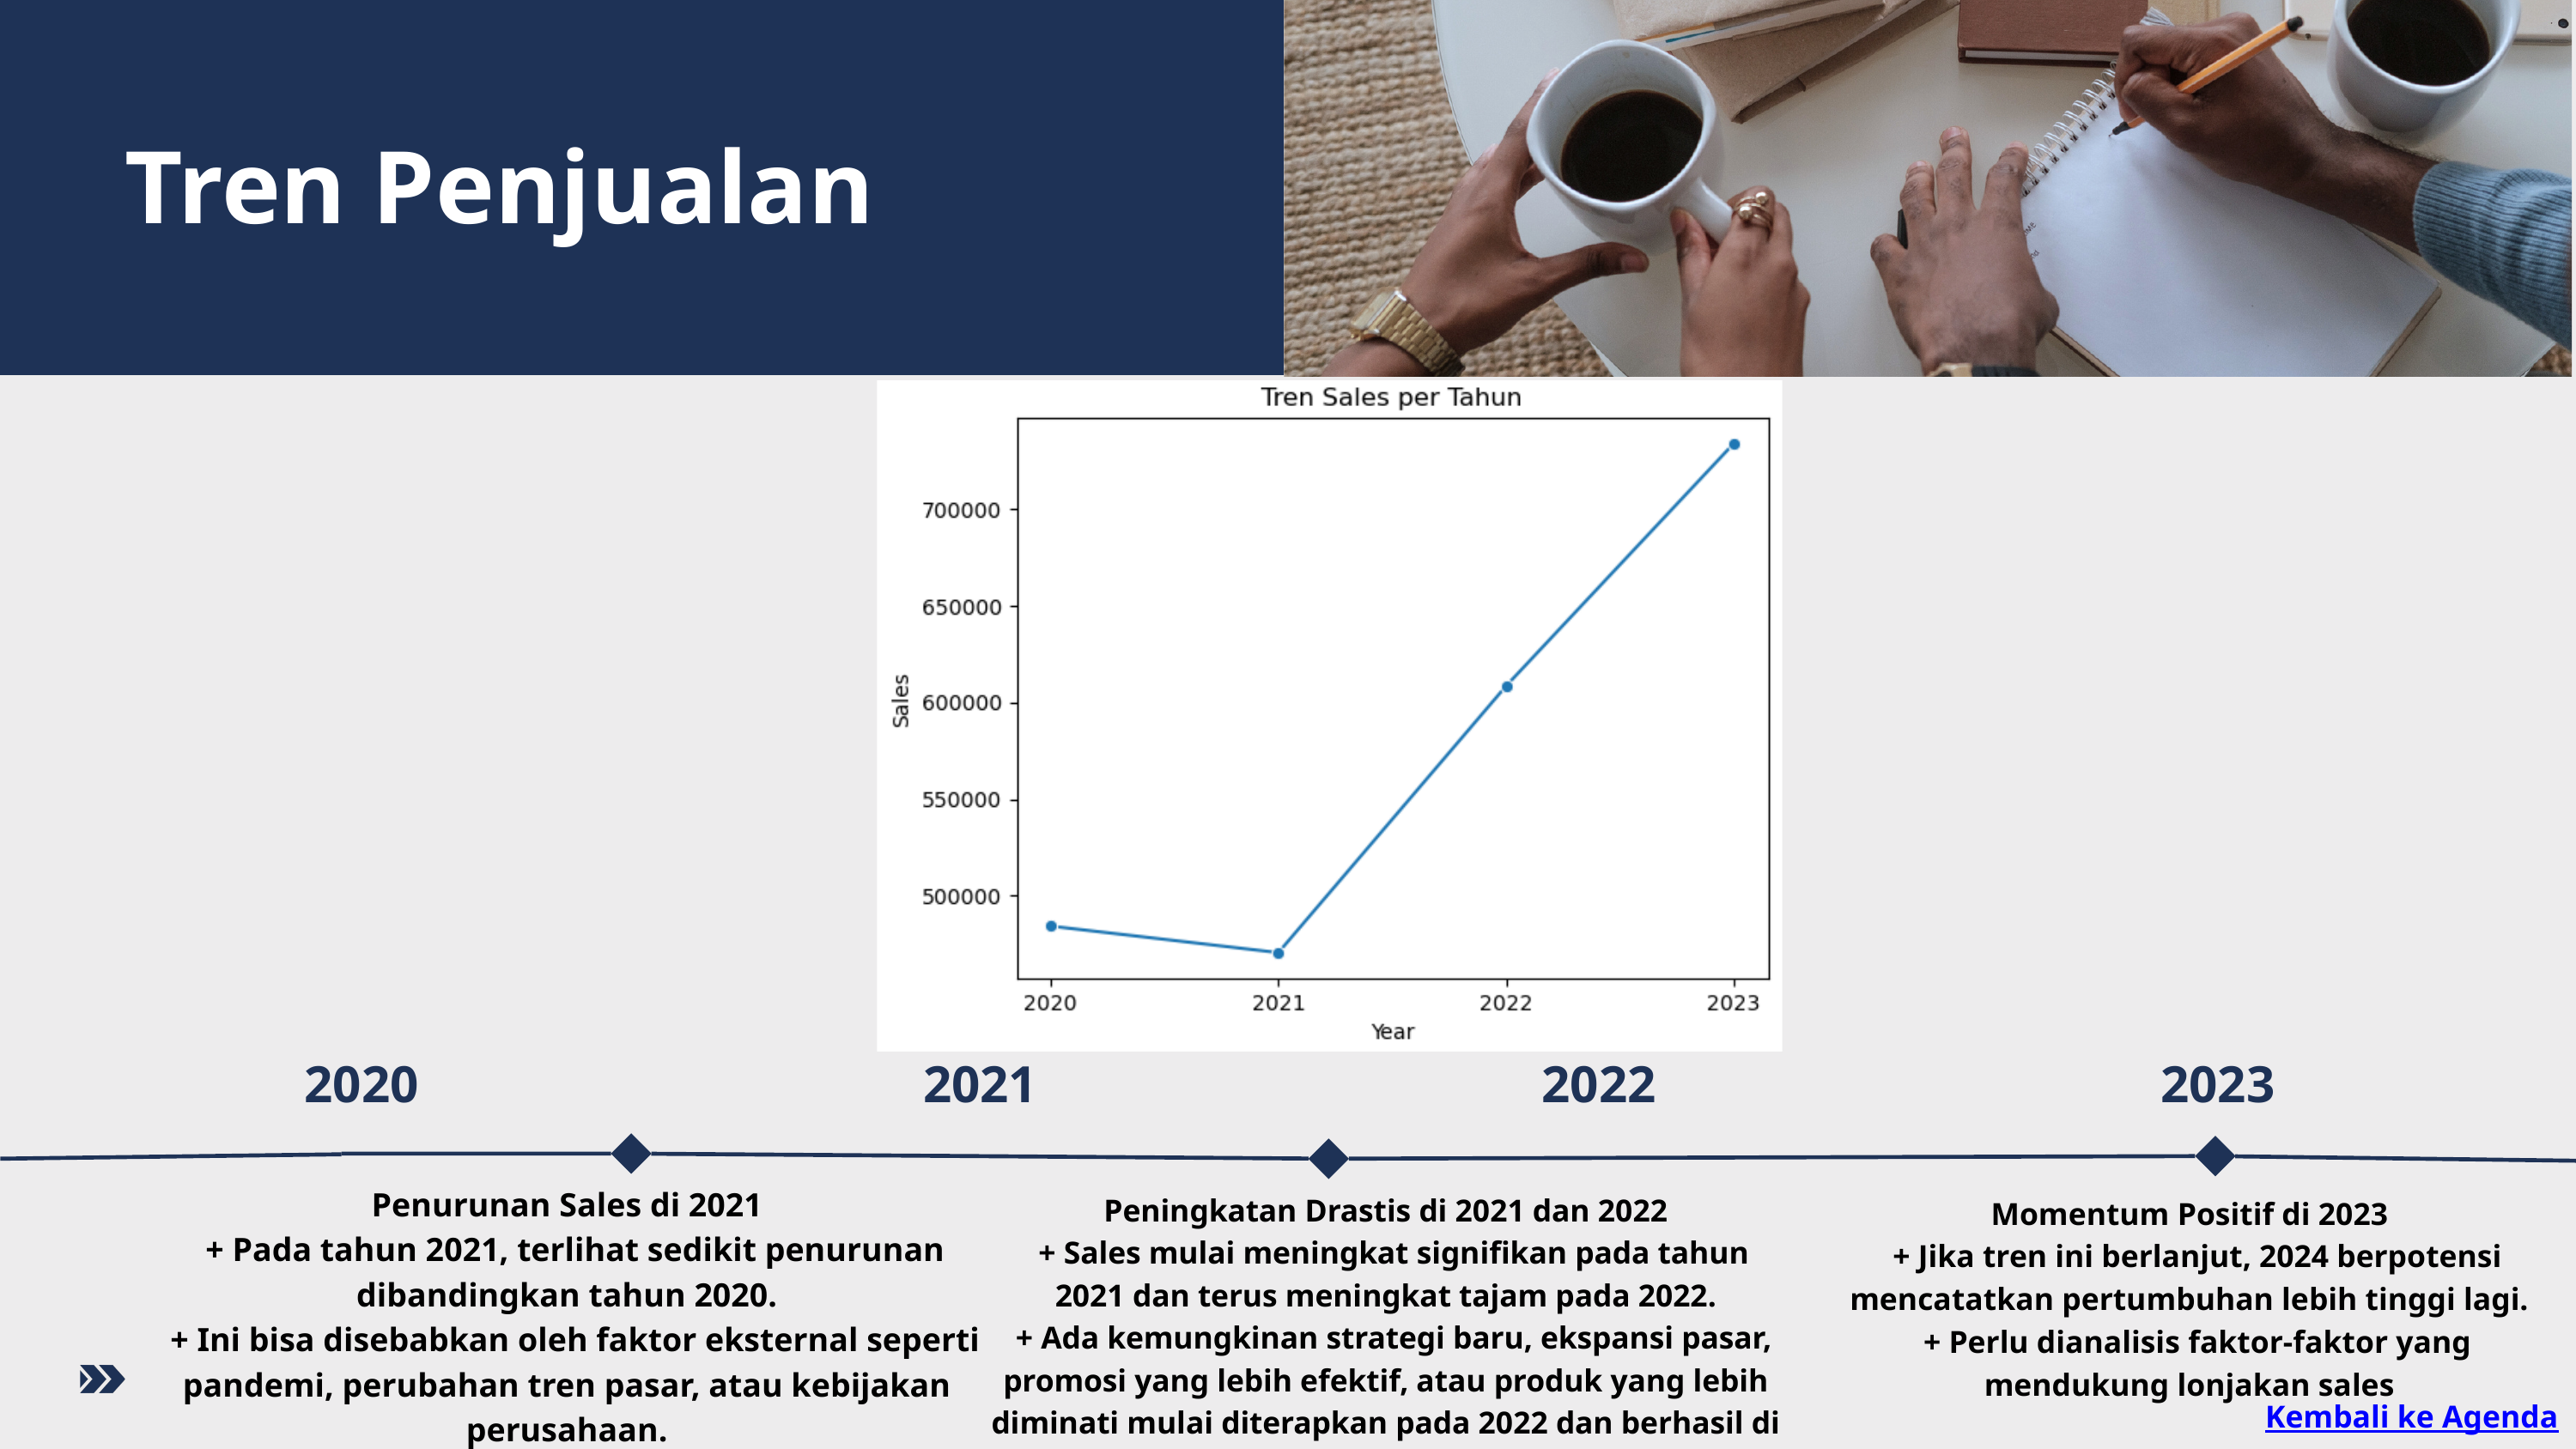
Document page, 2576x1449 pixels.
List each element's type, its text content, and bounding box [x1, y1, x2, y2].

text_box Penurunan Sales di 2021 + Pada tahun 2021, terlihat sedikit penurunan dibandingkan tahun 2020. + Ini bisa disebabkan oleh faktor eksternal seperti pandemi, perubahan tren pasar, atau kebijakan perusahaan. [145, 1178, 989, 1449]
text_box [2200, 1141, 2230, 1171]
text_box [1314, 1143, 1344, 1173]
text_box 2020 [145, 1043, 578, 1113]
text_box Peningkatan Drastis di 2021 dan 2022 + Sales mulai meningkat signifikan pada tahun 2021 dan terus meningkat tajam pada 2022. + Ada kemungkinan strategi baru, ekspansi pasar, promosi yang lebih efektif, atau produk yang lebih diminati mulai diterapkan pada 2022 dan berhasil di tahun berikutnya. [988, 1185, 1783, 1449]
text_box 2021 [708, 1043, 1254, 1113]
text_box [617, 1138, 647, 1168]
text_box [80, 1365, 125, 1393]
text_box Momentum Positif di 2023 + Jika tren ini berlanjut, 2024 berpotensi mencatatkan pertumbuhan lebih tinggi lagi. + Perlu dianalisis faktor-faktor yang mendukung lonjakan sales [1815, 1188, 2564, 1445]
text_box [877, 383, 1783, 1052]
text_box 2022 [1382, 1043, 1816, 1113]
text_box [1283, 0, 2573, 378]
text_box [0, 0, 1279, 376]
text_box 2023 [2002, 1043, 2434, 1113]
